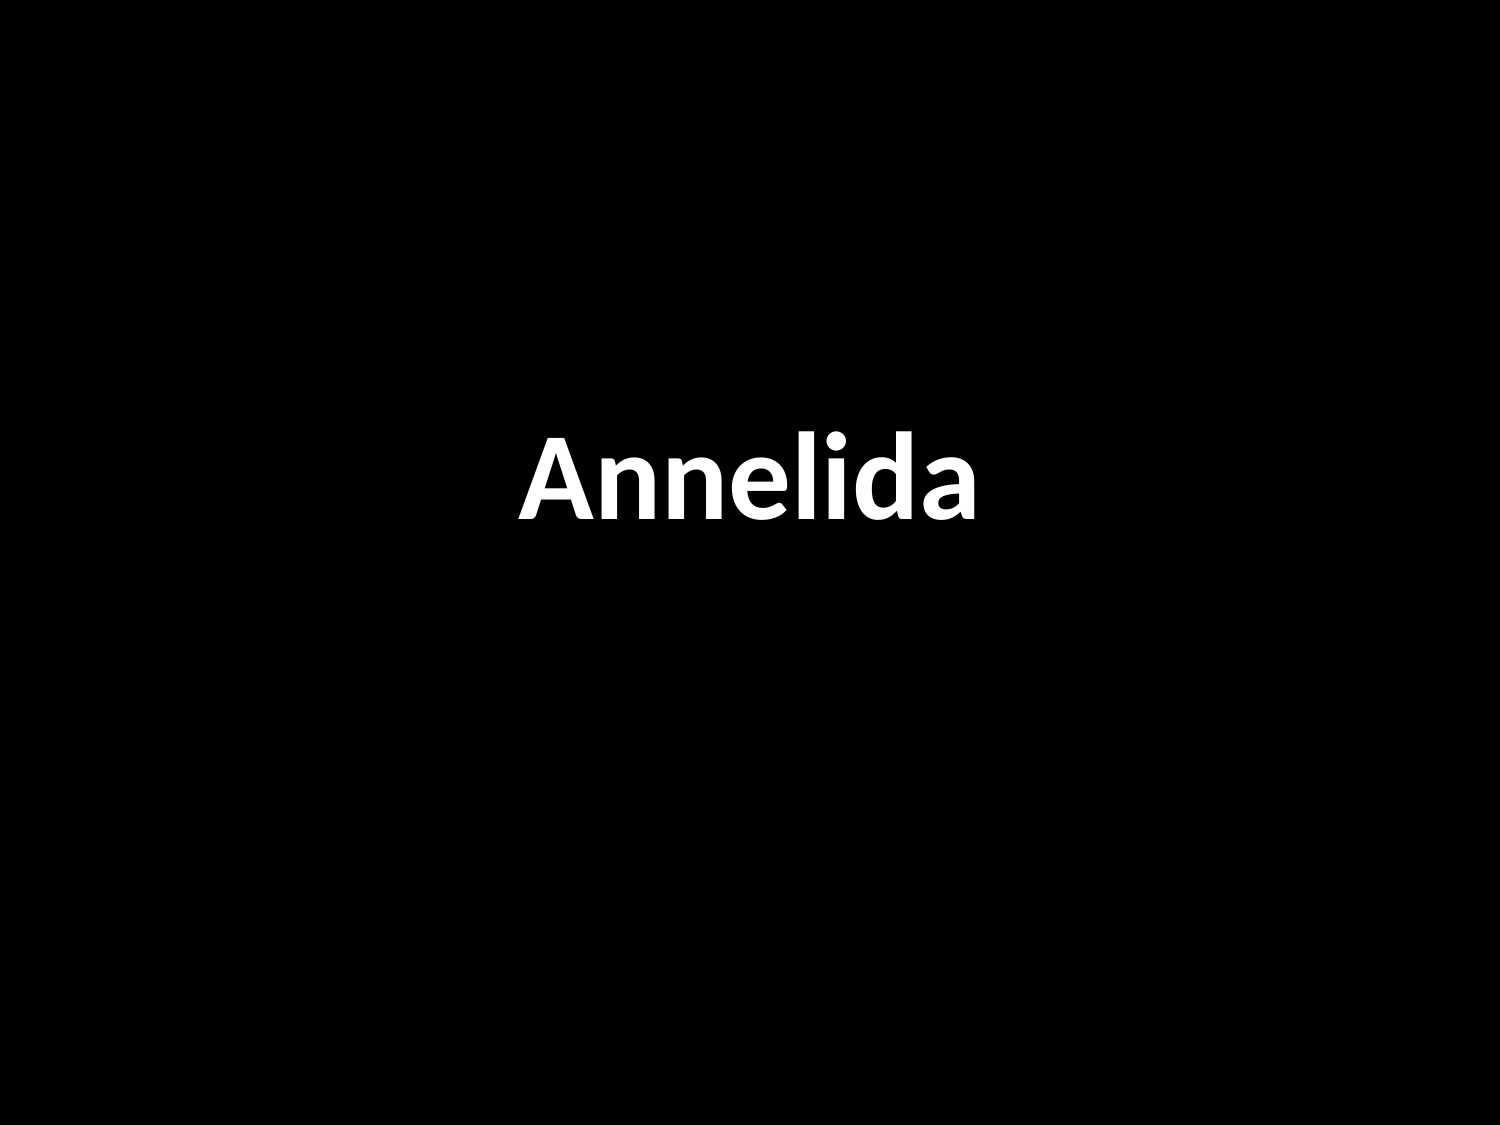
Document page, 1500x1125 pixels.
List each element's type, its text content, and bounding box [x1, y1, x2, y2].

title Annelida [112, 349, 1388, 591]
